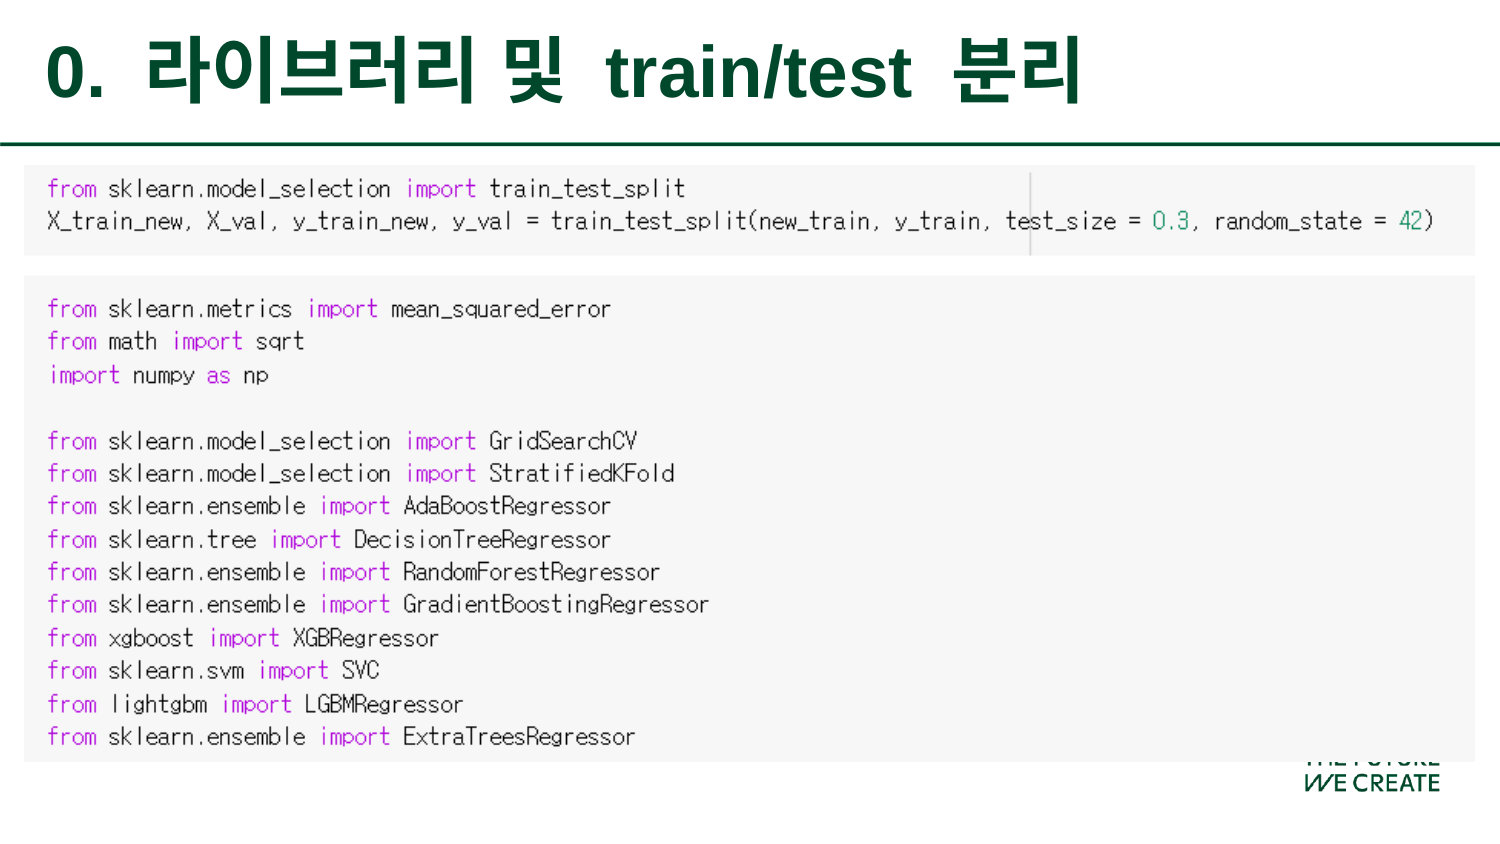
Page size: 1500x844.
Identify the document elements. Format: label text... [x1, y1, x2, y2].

text_box 0. 라이브러리 및 train/test 분리 [30, 7, 1494, 141]
picture [0, 0, 1500, 844]
